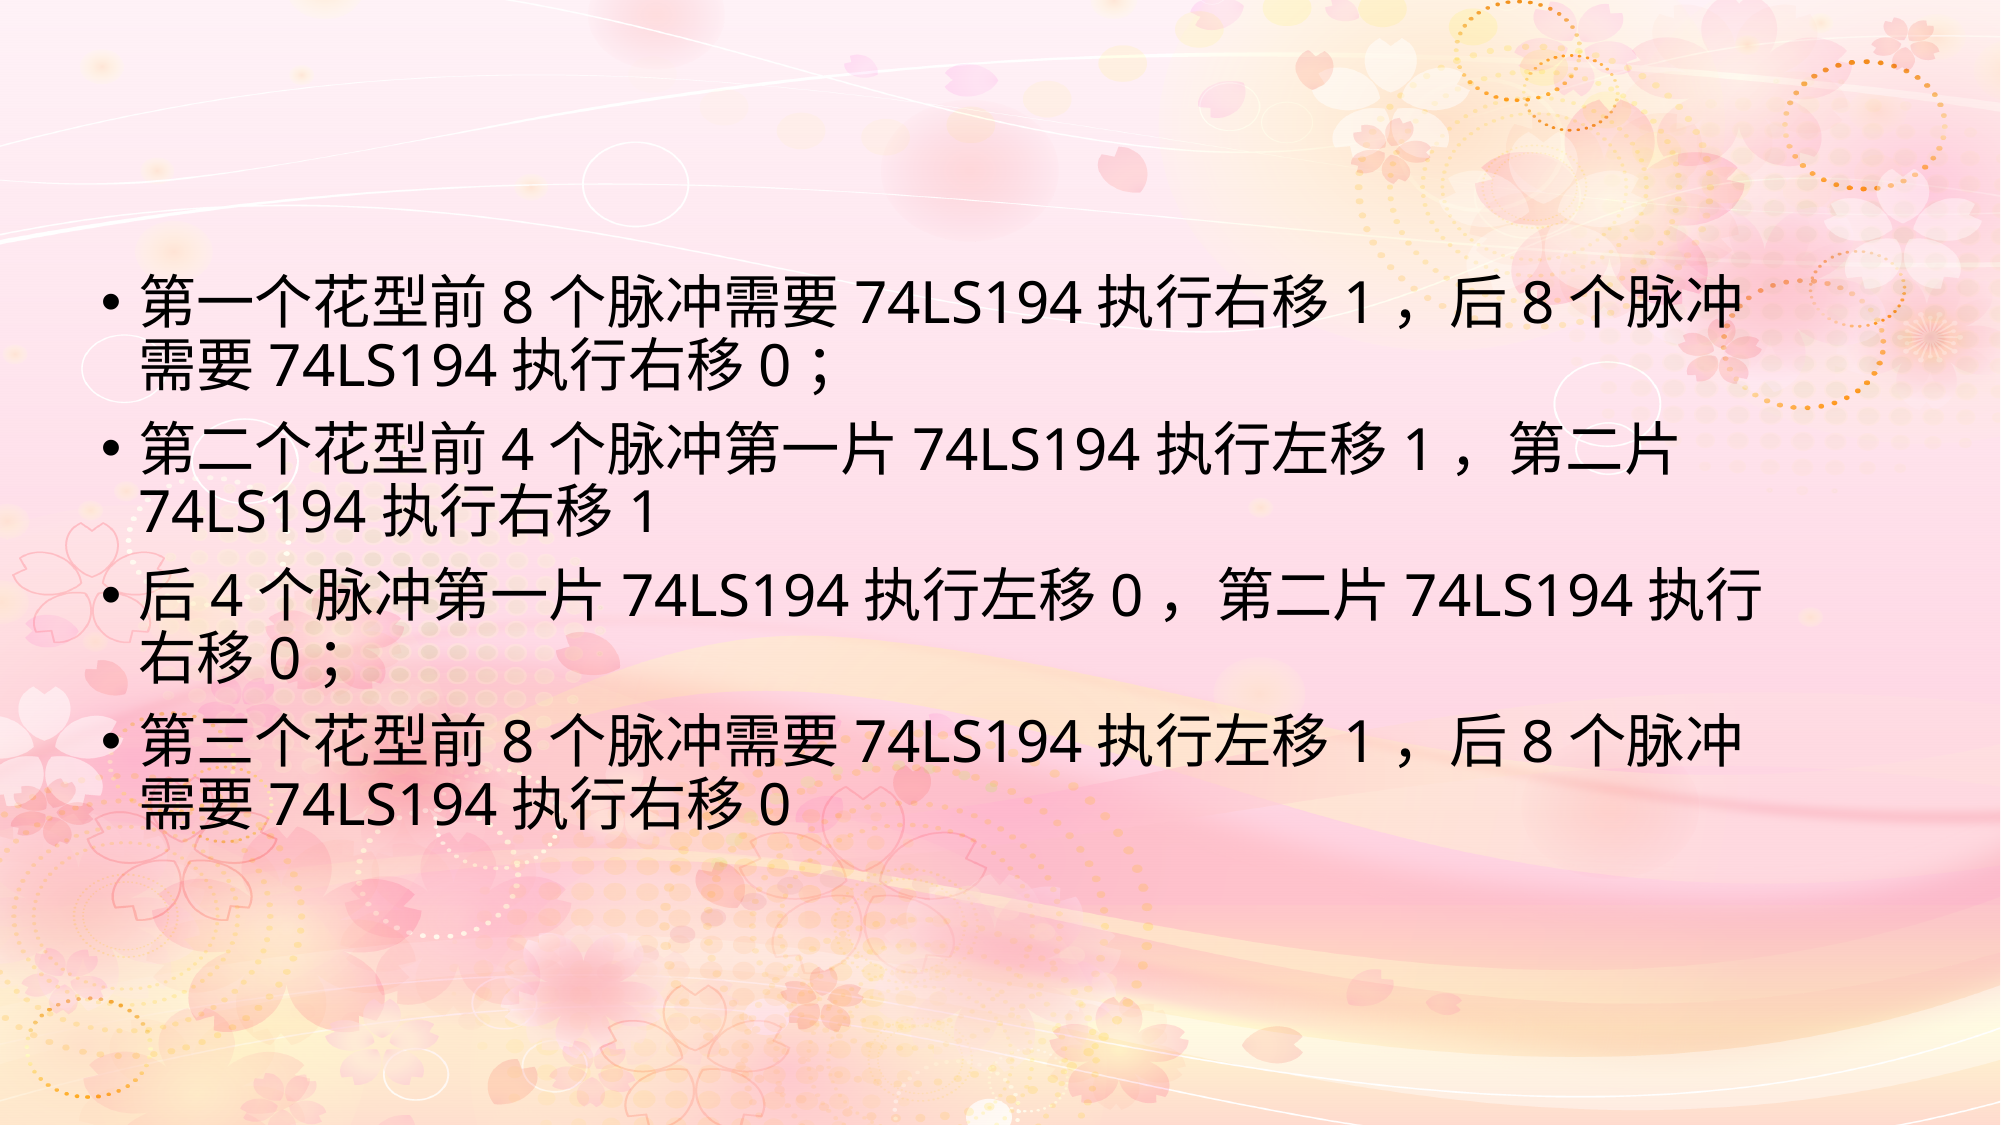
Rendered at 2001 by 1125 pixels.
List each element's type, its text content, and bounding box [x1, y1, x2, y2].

picture [0, 0, 2001, 1125]
list 第一个花型前8个脉冲需要74LS194执行右移1，后8个脉冲需要74LS194执行右移0； 第二个花型前4个脉冲第一片74LS194执行左移1，第二片74LS194执行右移1 后4个脉冲第一片74LS194执行左移0，第二片74LS194执行右移0； 第三个花型前8个脉冲需要74LS194执行左移1，后8个脉冲需要74LS194执行右移0 [85, 265, 1811, 982]
